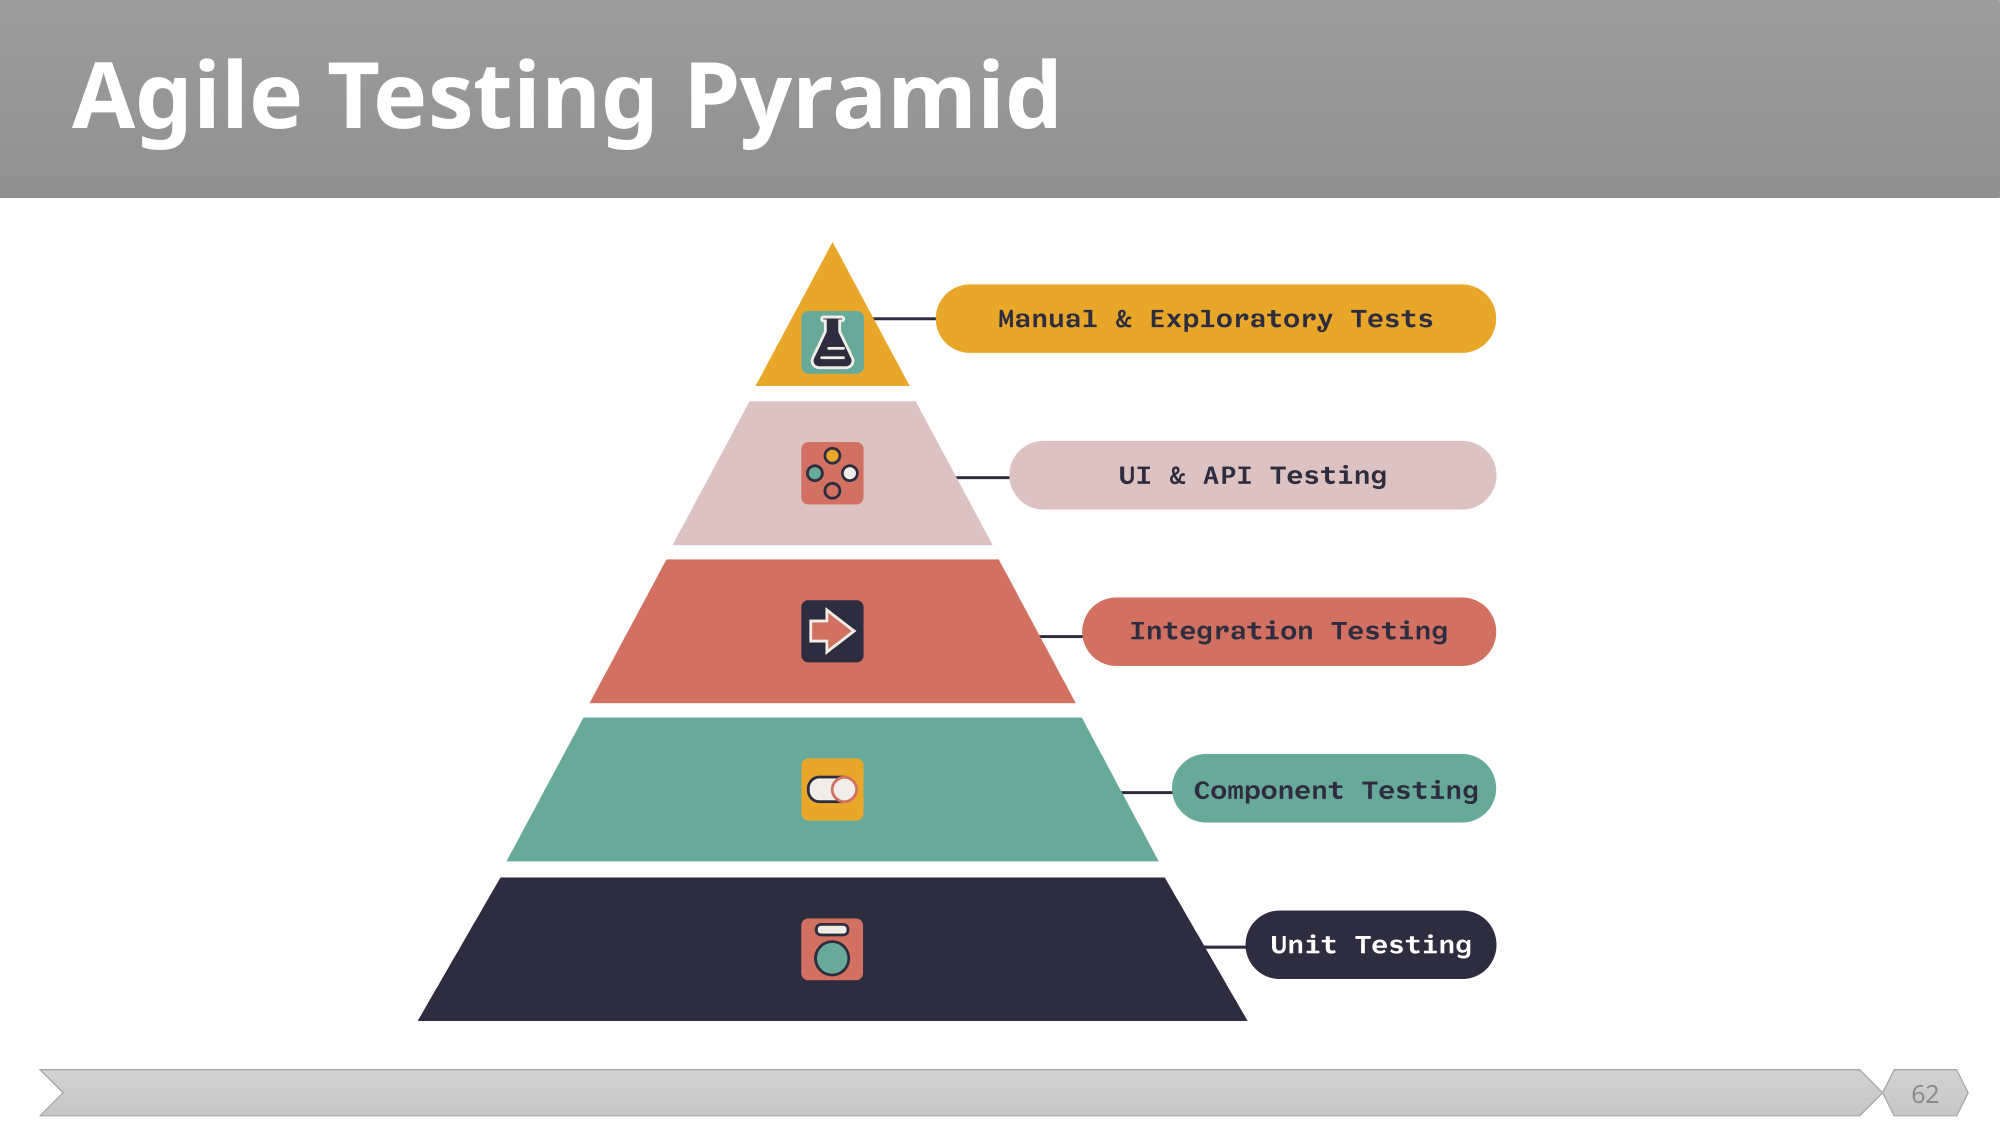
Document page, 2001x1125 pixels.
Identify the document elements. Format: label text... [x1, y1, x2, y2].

title Agile Testing Pyramid [56, 0, 1969, 199]
slide_number 62 [1882, 1065, 1969, 1125]
picture [418, 242, 1538, 1021]
